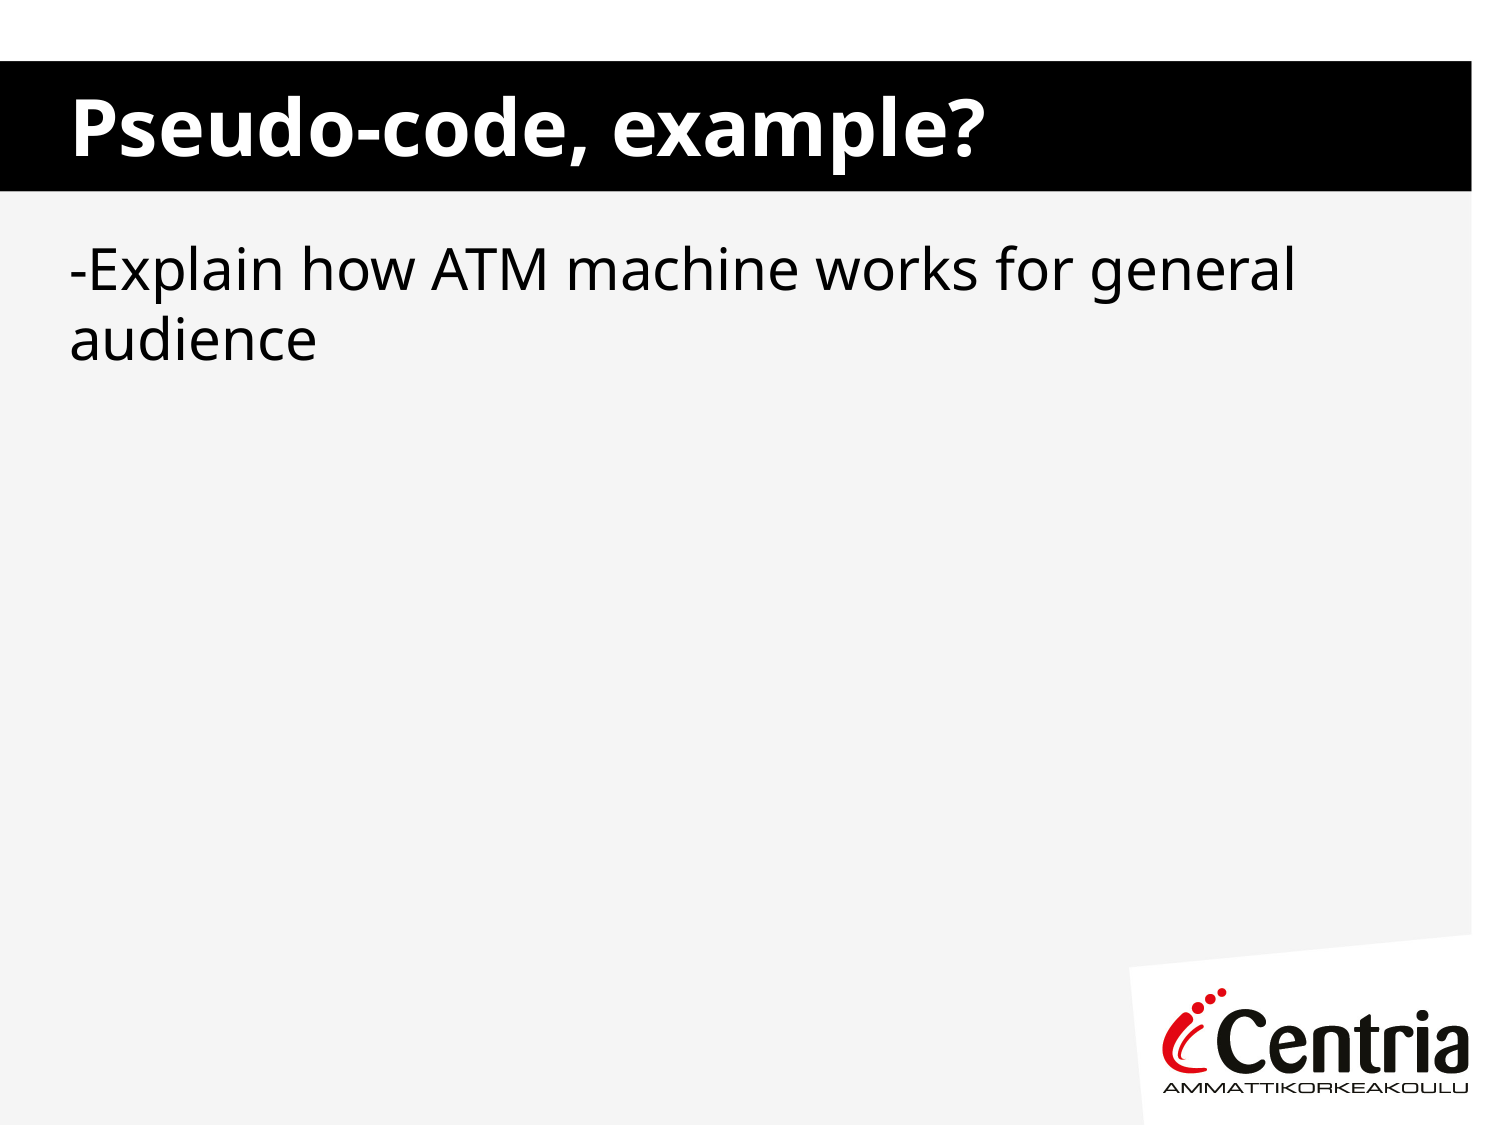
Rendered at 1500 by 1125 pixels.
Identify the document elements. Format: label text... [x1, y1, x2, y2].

title Pseudo-code, example? [54, 75, 1410, 181]
list -Explain how ATM machine works for general audience [54, 224, 1410, 1067]
picture [0, 0, 1500, 1125]
